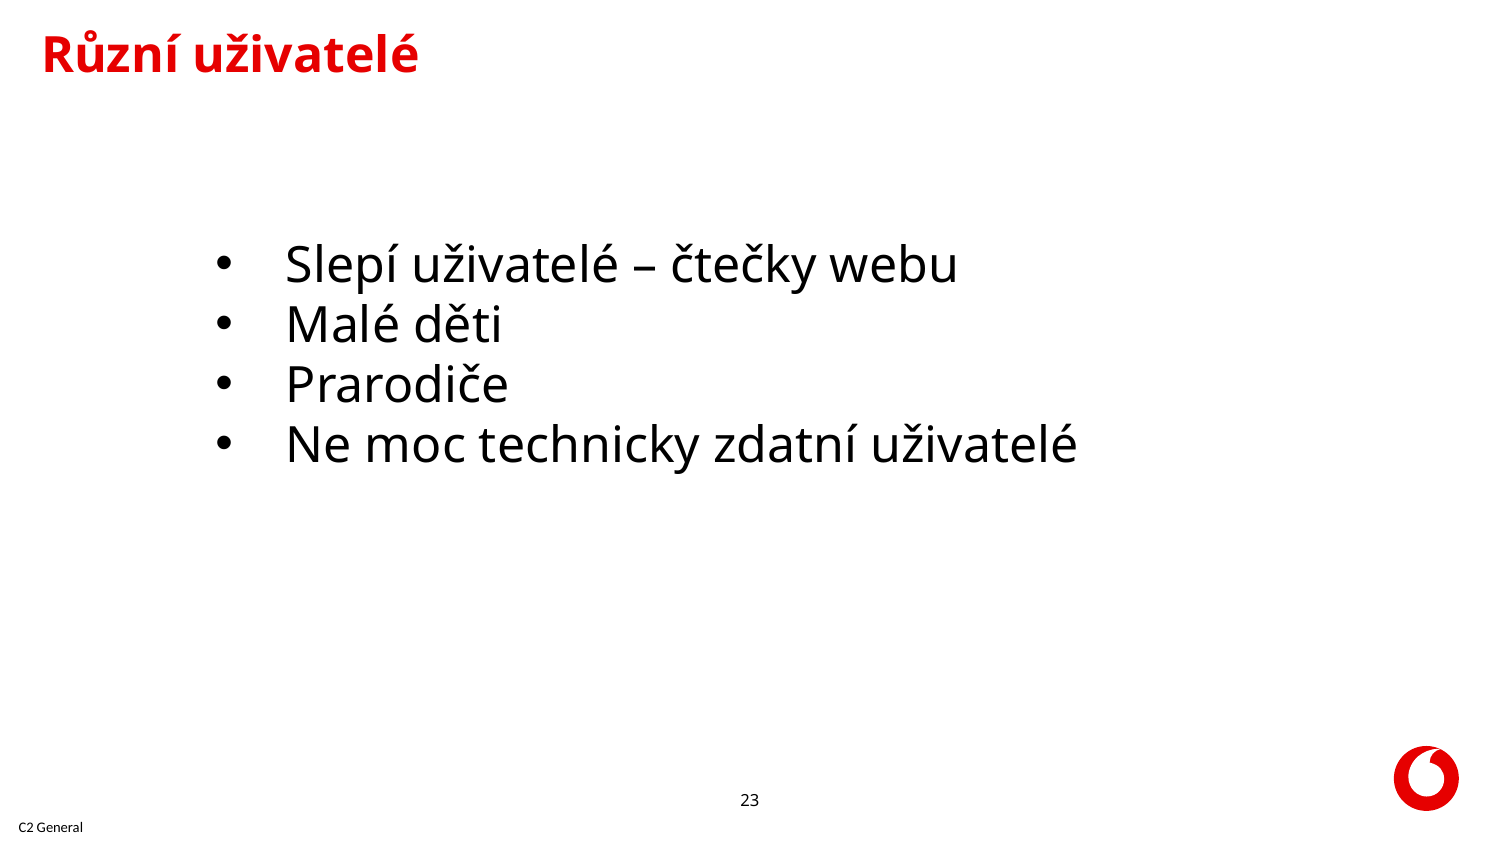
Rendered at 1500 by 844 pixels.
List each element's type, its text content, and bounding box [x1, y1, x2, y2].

slide_number 23 [716, 773, 784, 813]
text_box Slepí uživatelé – čtečky webu Malé děti Prarodiče Ne moc technicky zdatní uživatelé [200, 224, 1224, 540]
title Různí uživatelé [41, 33, 1458, 144]
